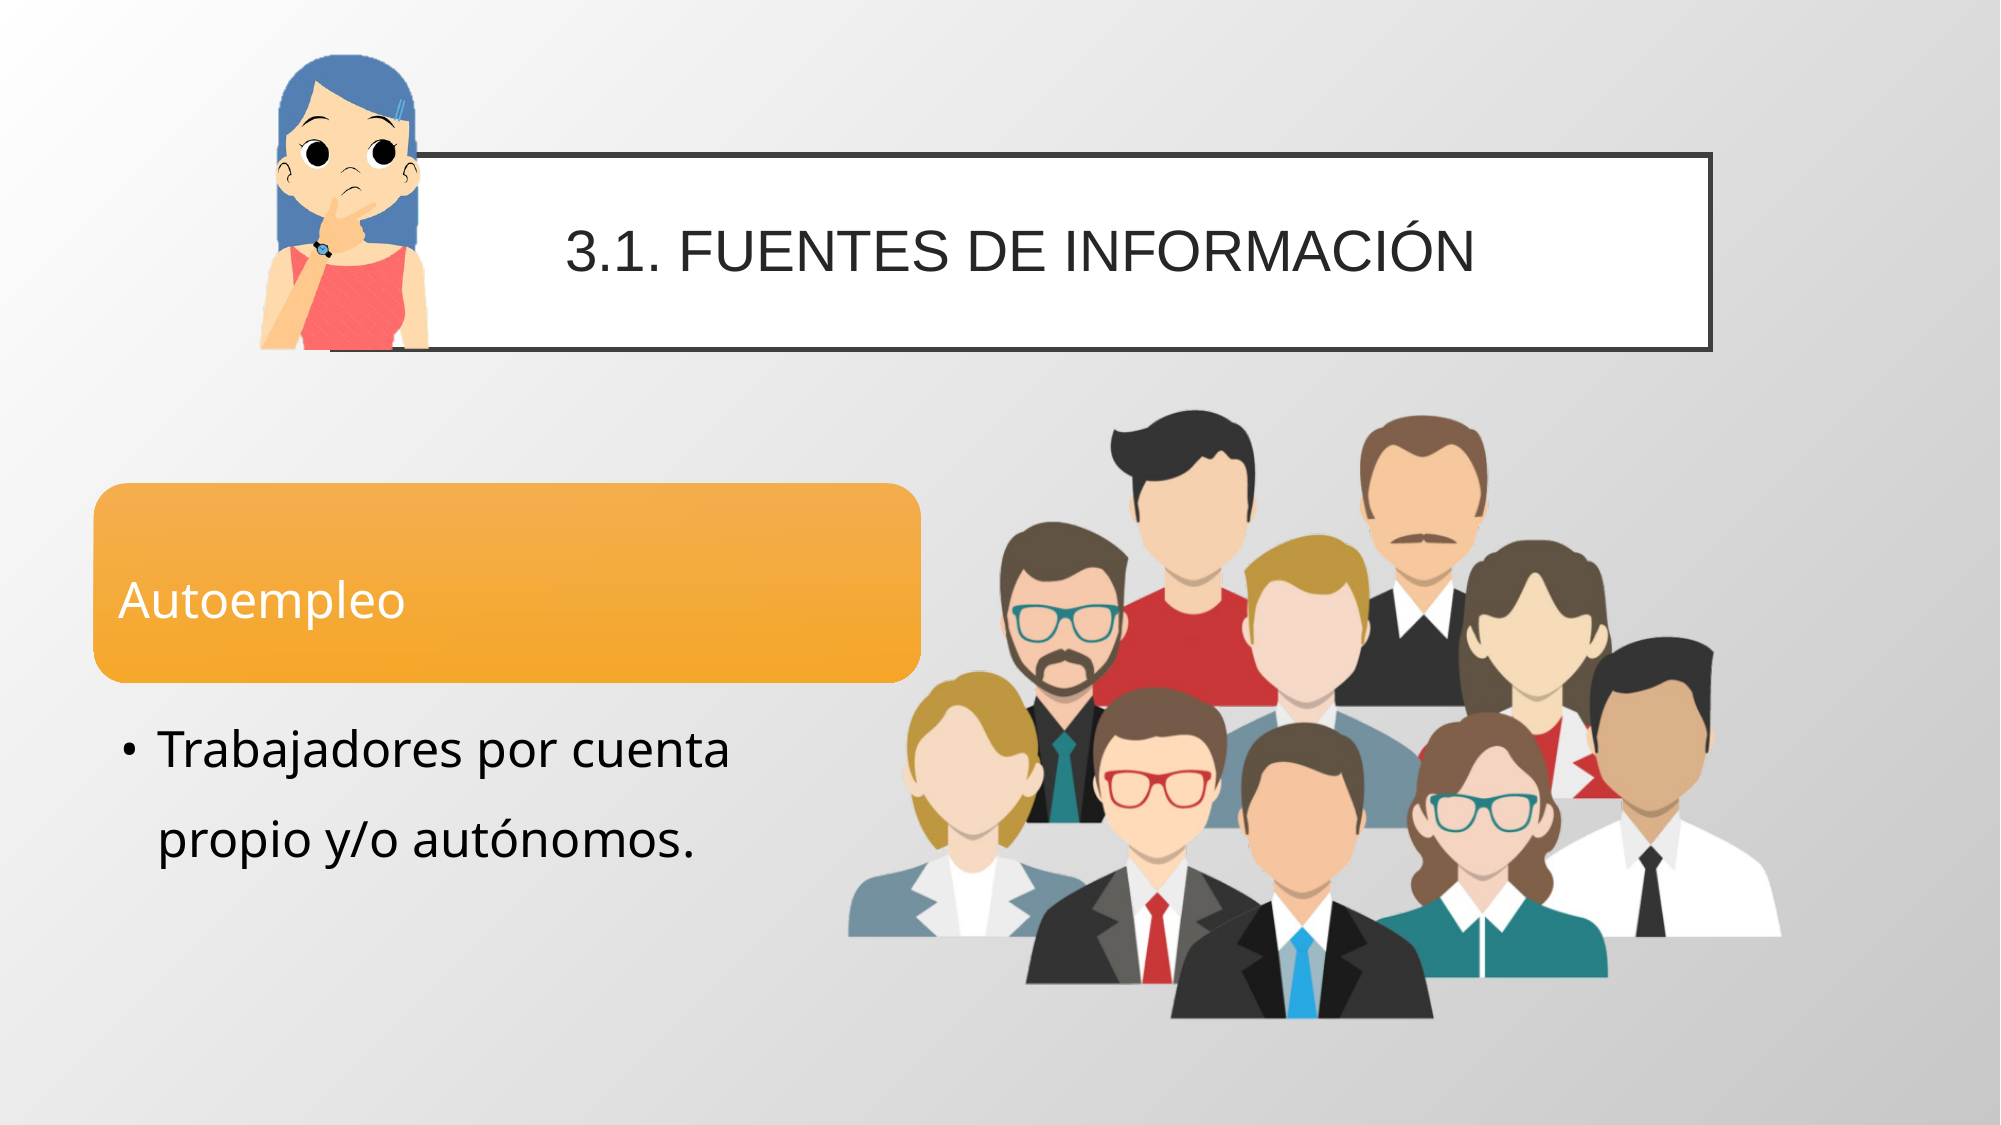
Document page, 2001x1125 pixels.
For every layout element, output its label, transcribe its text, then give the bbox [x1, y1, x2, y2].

title 3.1. FUENTES DE INFORMACIÓN [684, 152, 1713, 352]
picture [772, 343, 1859, 1076]
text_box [93, 482, 767, 882]
picture [233, 0, 680, 351]
